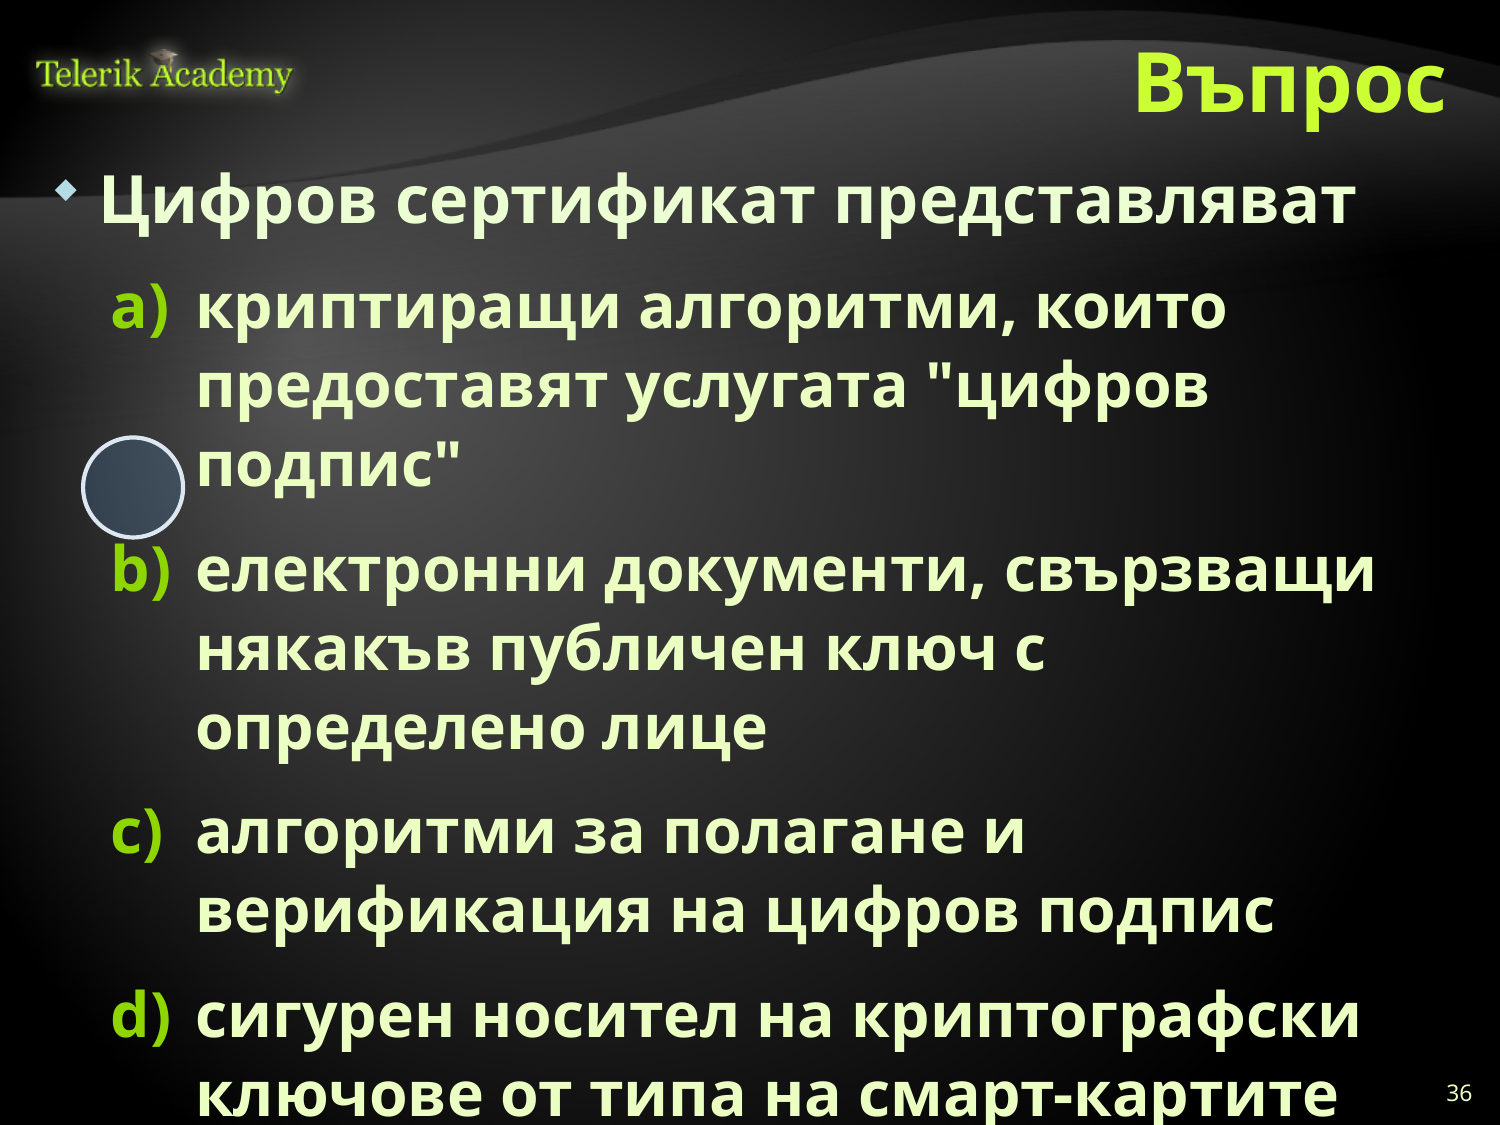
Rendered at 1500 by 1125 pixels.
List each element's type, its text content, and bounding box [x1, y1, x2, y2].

list Цифров сертификат представляват криптиращи алгоритми, които предоставят услугата "цифров подпис" електронни документи, свързващи някакъв публичен ключ с определено лице алгоритми за полагане и верификация на цифров подпис сигурен носител на криптографски ключове от типа на смарт-картите организации като DigiSign, Entrust и Thawte [37, 149, 1463, 1075]
text_box [80, 435, 186, 540]
picture [0, 0, 1500, 1125]
slide_number 36 [1412, 1074, 1488, 1113]
title Въпрос [300, 12, 1463, 149]
